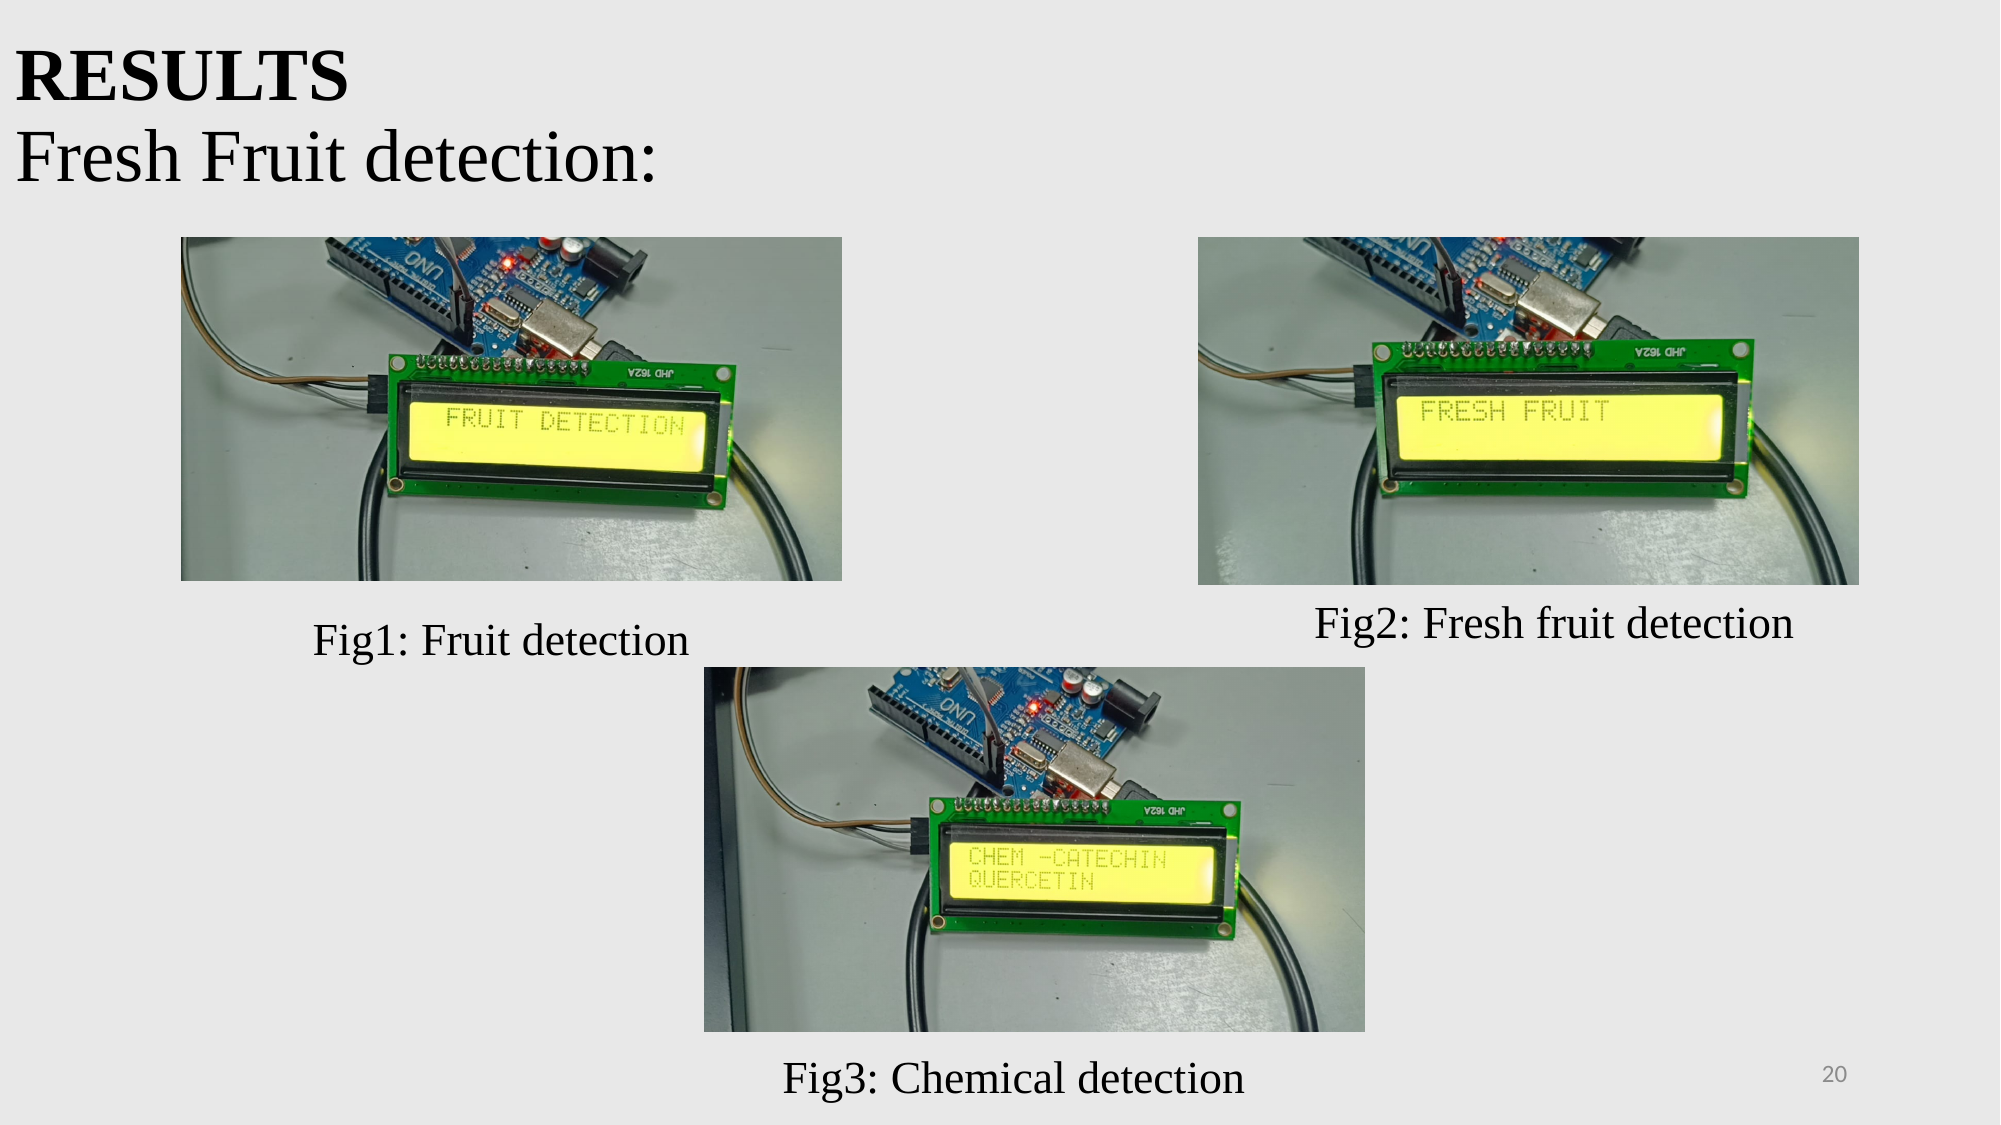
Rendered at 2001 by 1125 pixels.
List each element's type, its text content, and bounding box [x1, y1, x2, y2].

picture [704, 667, 1365, 1032]
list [1198, 237, 1859, 585]
title RESULTS Fresh Fruit detection: [0, 0, 1777, 283]
text_box Fig2: Fresh fruit detection [1299, 585, 1844, 655]
text_box Fig1: Fruit detection [298, 601, 826, 672]
slide_number 20 [1412, 1042, 1863, 1103]
text_box Fig3: Chemical detection [767, 1039, 1300, 1110]
picture [181, 237, 842, 581]
